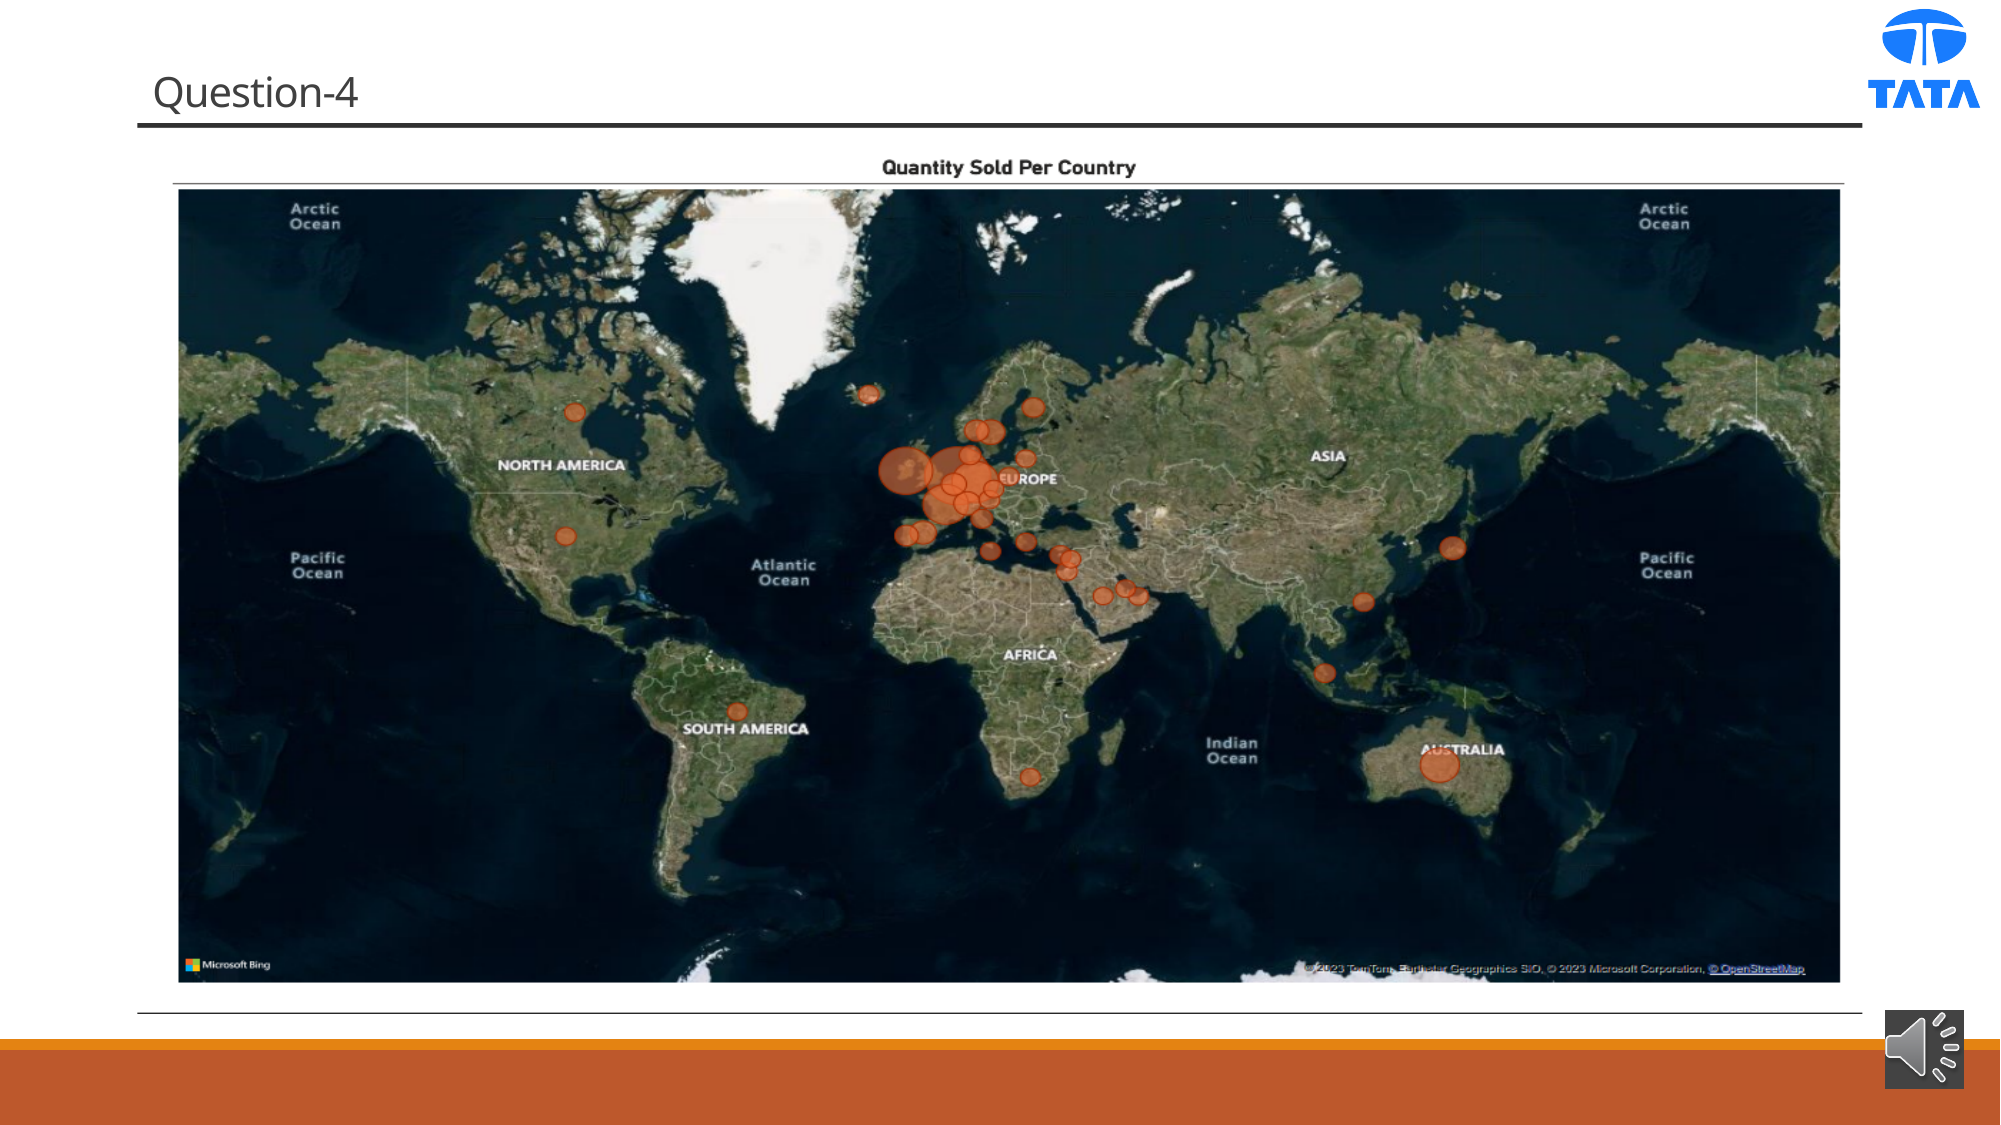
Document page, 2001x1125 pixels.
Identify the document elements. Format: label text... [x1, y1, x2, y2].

picture [1864, 0, 1984, 119]
title Question-4 [137, 59, 1861, 122]
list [136, 122, 1863, 1014]
picture [1884, 1009, 1966, 1090]
